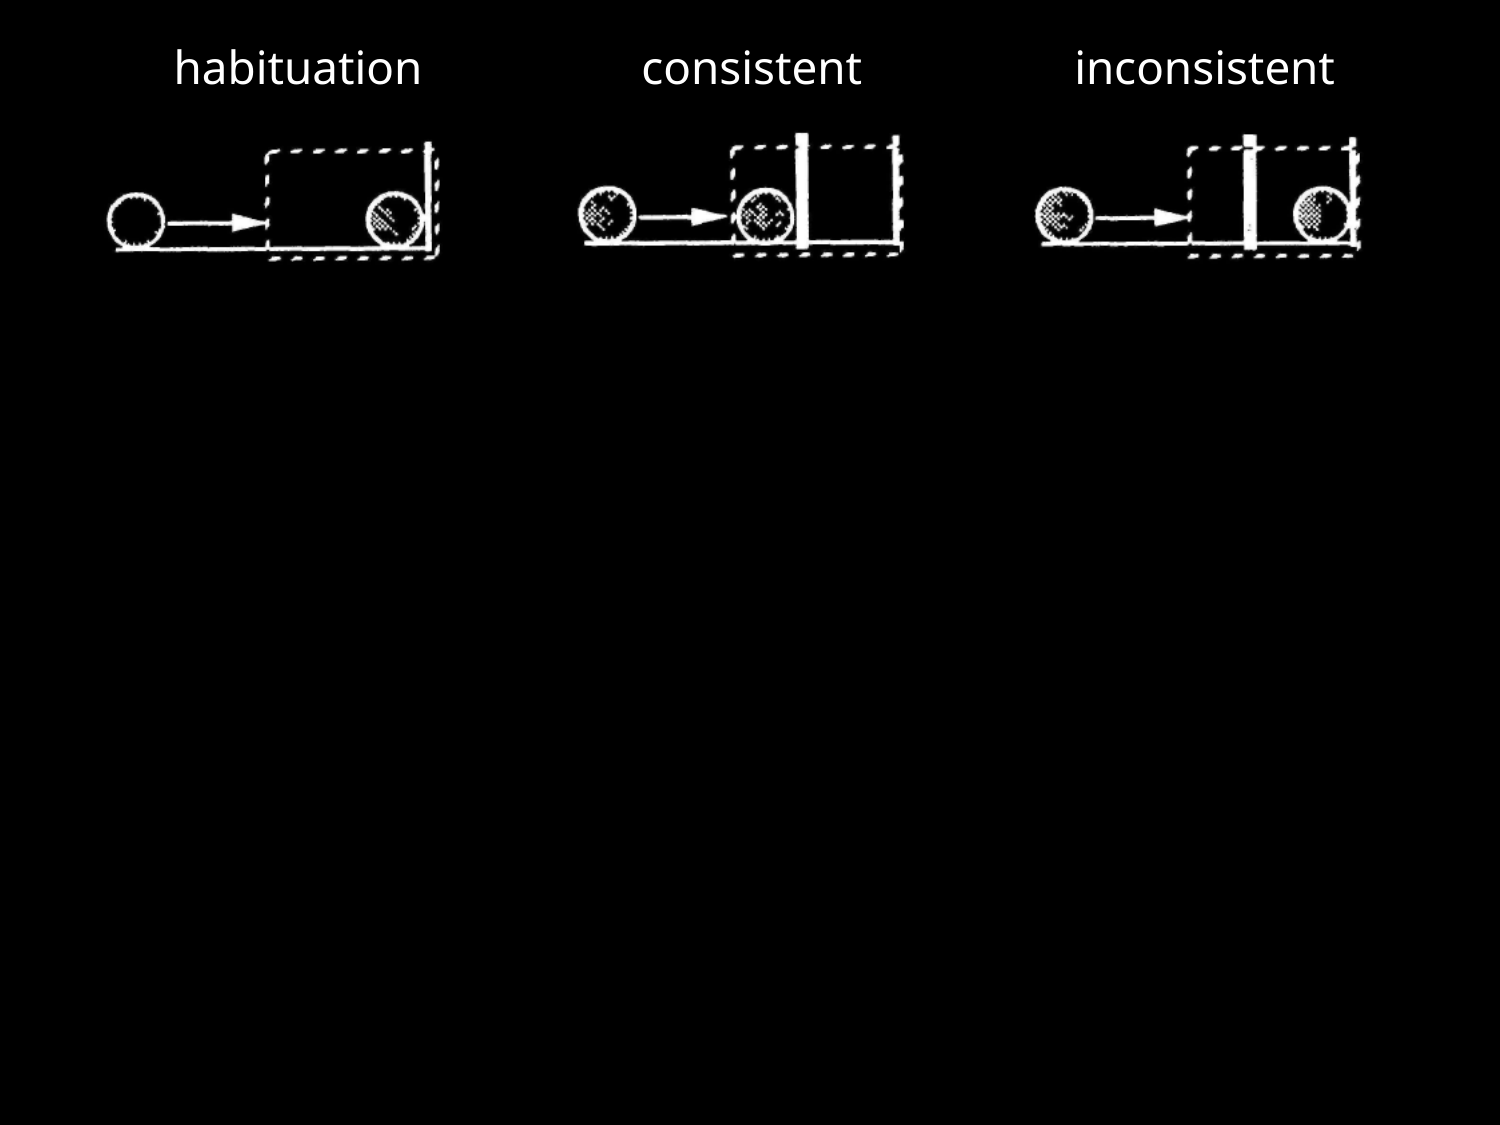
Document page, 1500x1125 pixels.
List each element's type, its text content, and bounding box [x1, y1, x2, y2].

picture [1009, 101, 1389, 282]
text_box habituation [158, 31, 438, 101]
picture [547, 117, 928, 282]
text_box consistent [626, 31, 877, 101]
picture [64, 127, 461, 282]
text_box inconsistent [1059, 31, 1350, 100]
